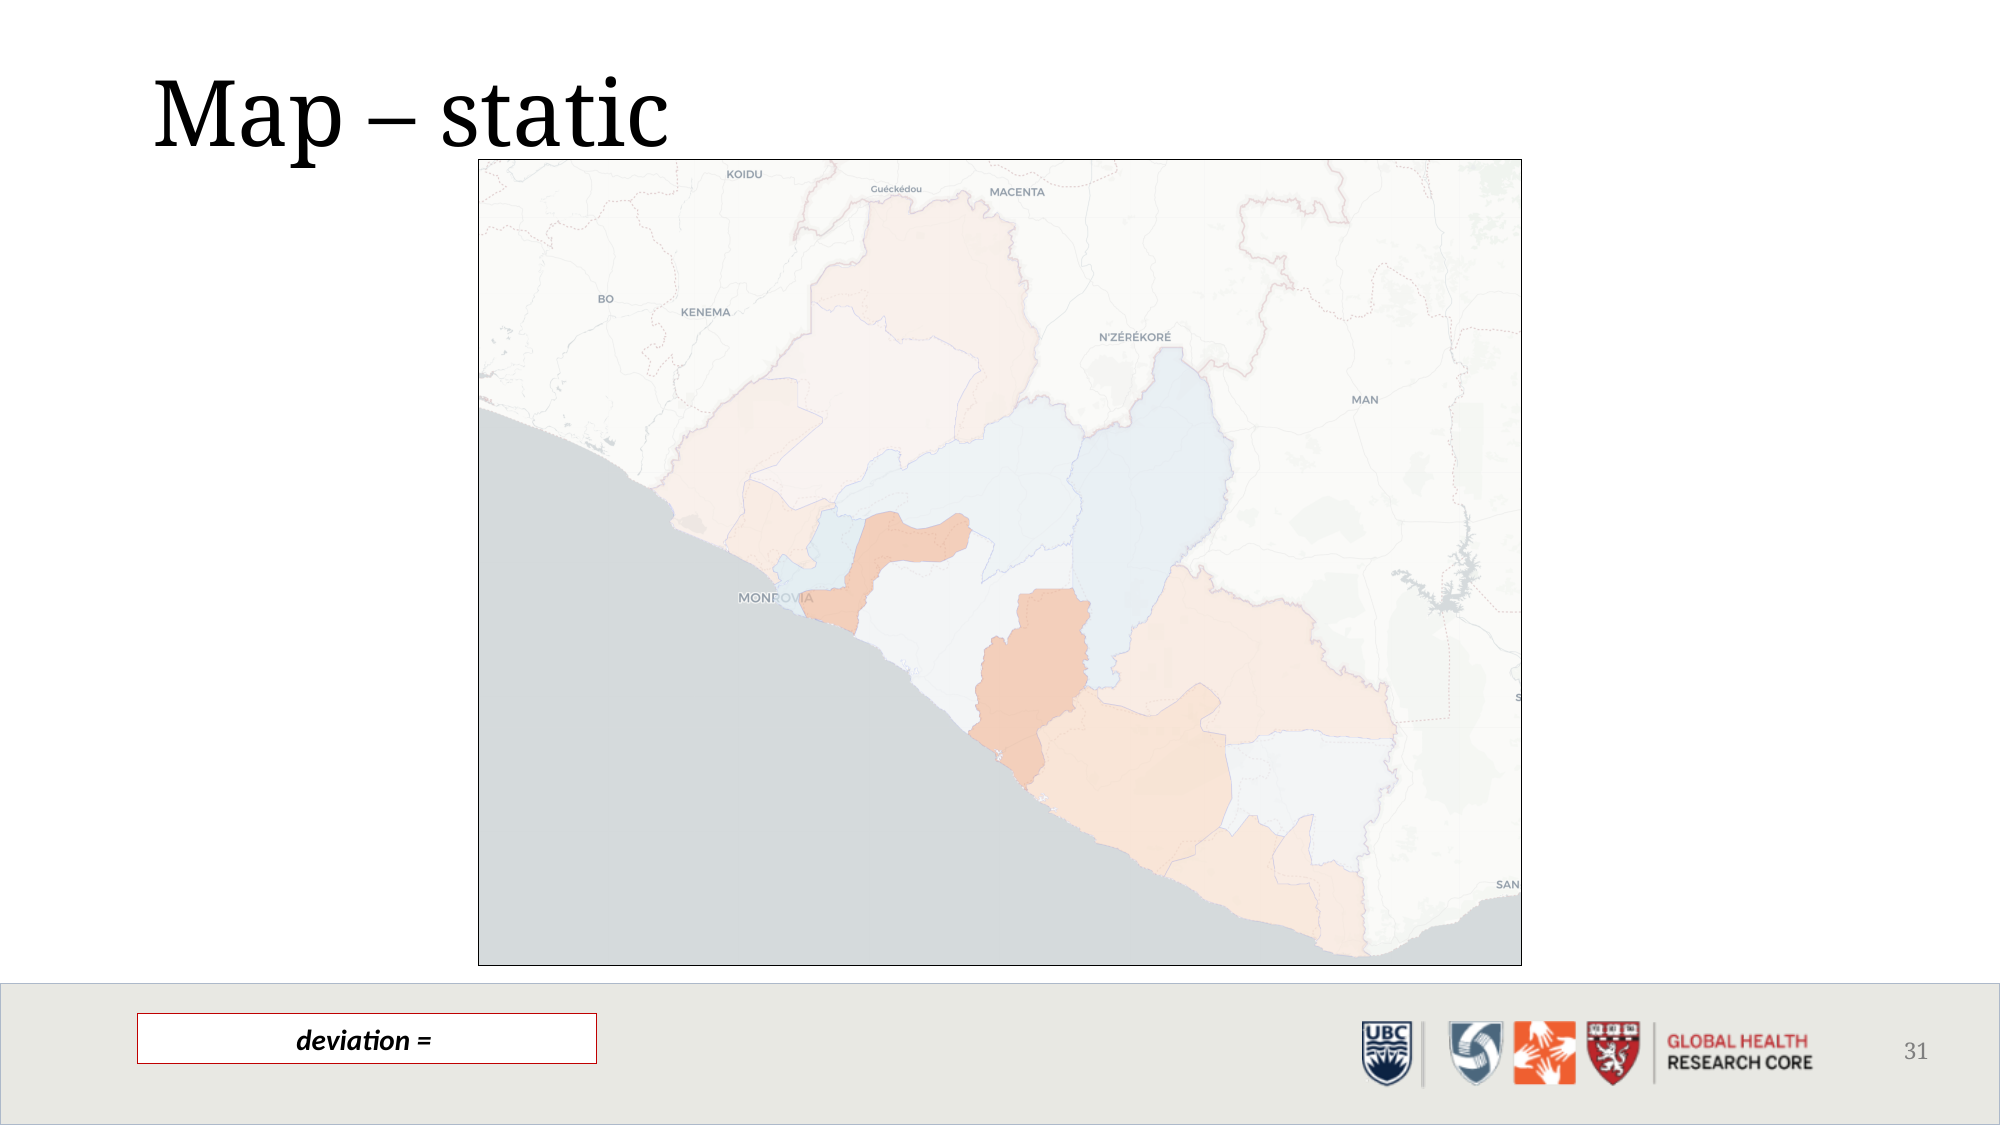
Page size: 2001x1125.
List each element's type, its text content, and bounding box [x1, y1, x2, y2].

picture [478, 159, 1522, 966]
text_box Map – static [137, 59, 1863, 228]
picture [1362, 1021, 1859, 1114]
